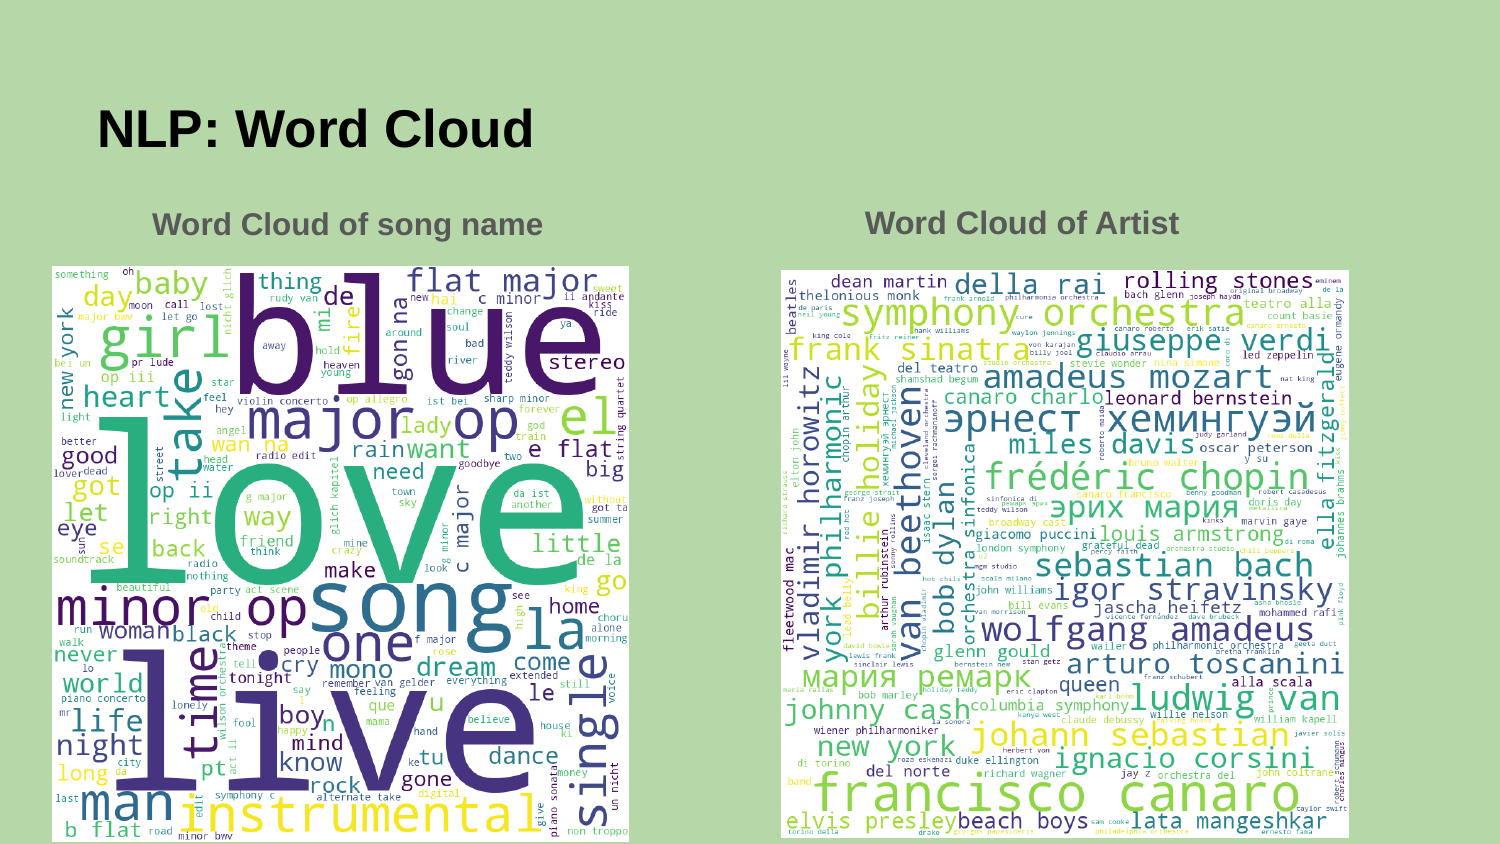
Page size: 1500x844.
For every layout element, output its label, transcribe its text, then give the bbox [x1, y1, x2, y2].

picture [781, 269, 1350, 838]
title NLP: Word Cloud [82, 79, 1481, 174]
picture [52, 265, 629, 842]
list Word Cloud of Artist [849, 181, 1231, 263]
list Word Cloud of song name [137, 183, 583, 264]
